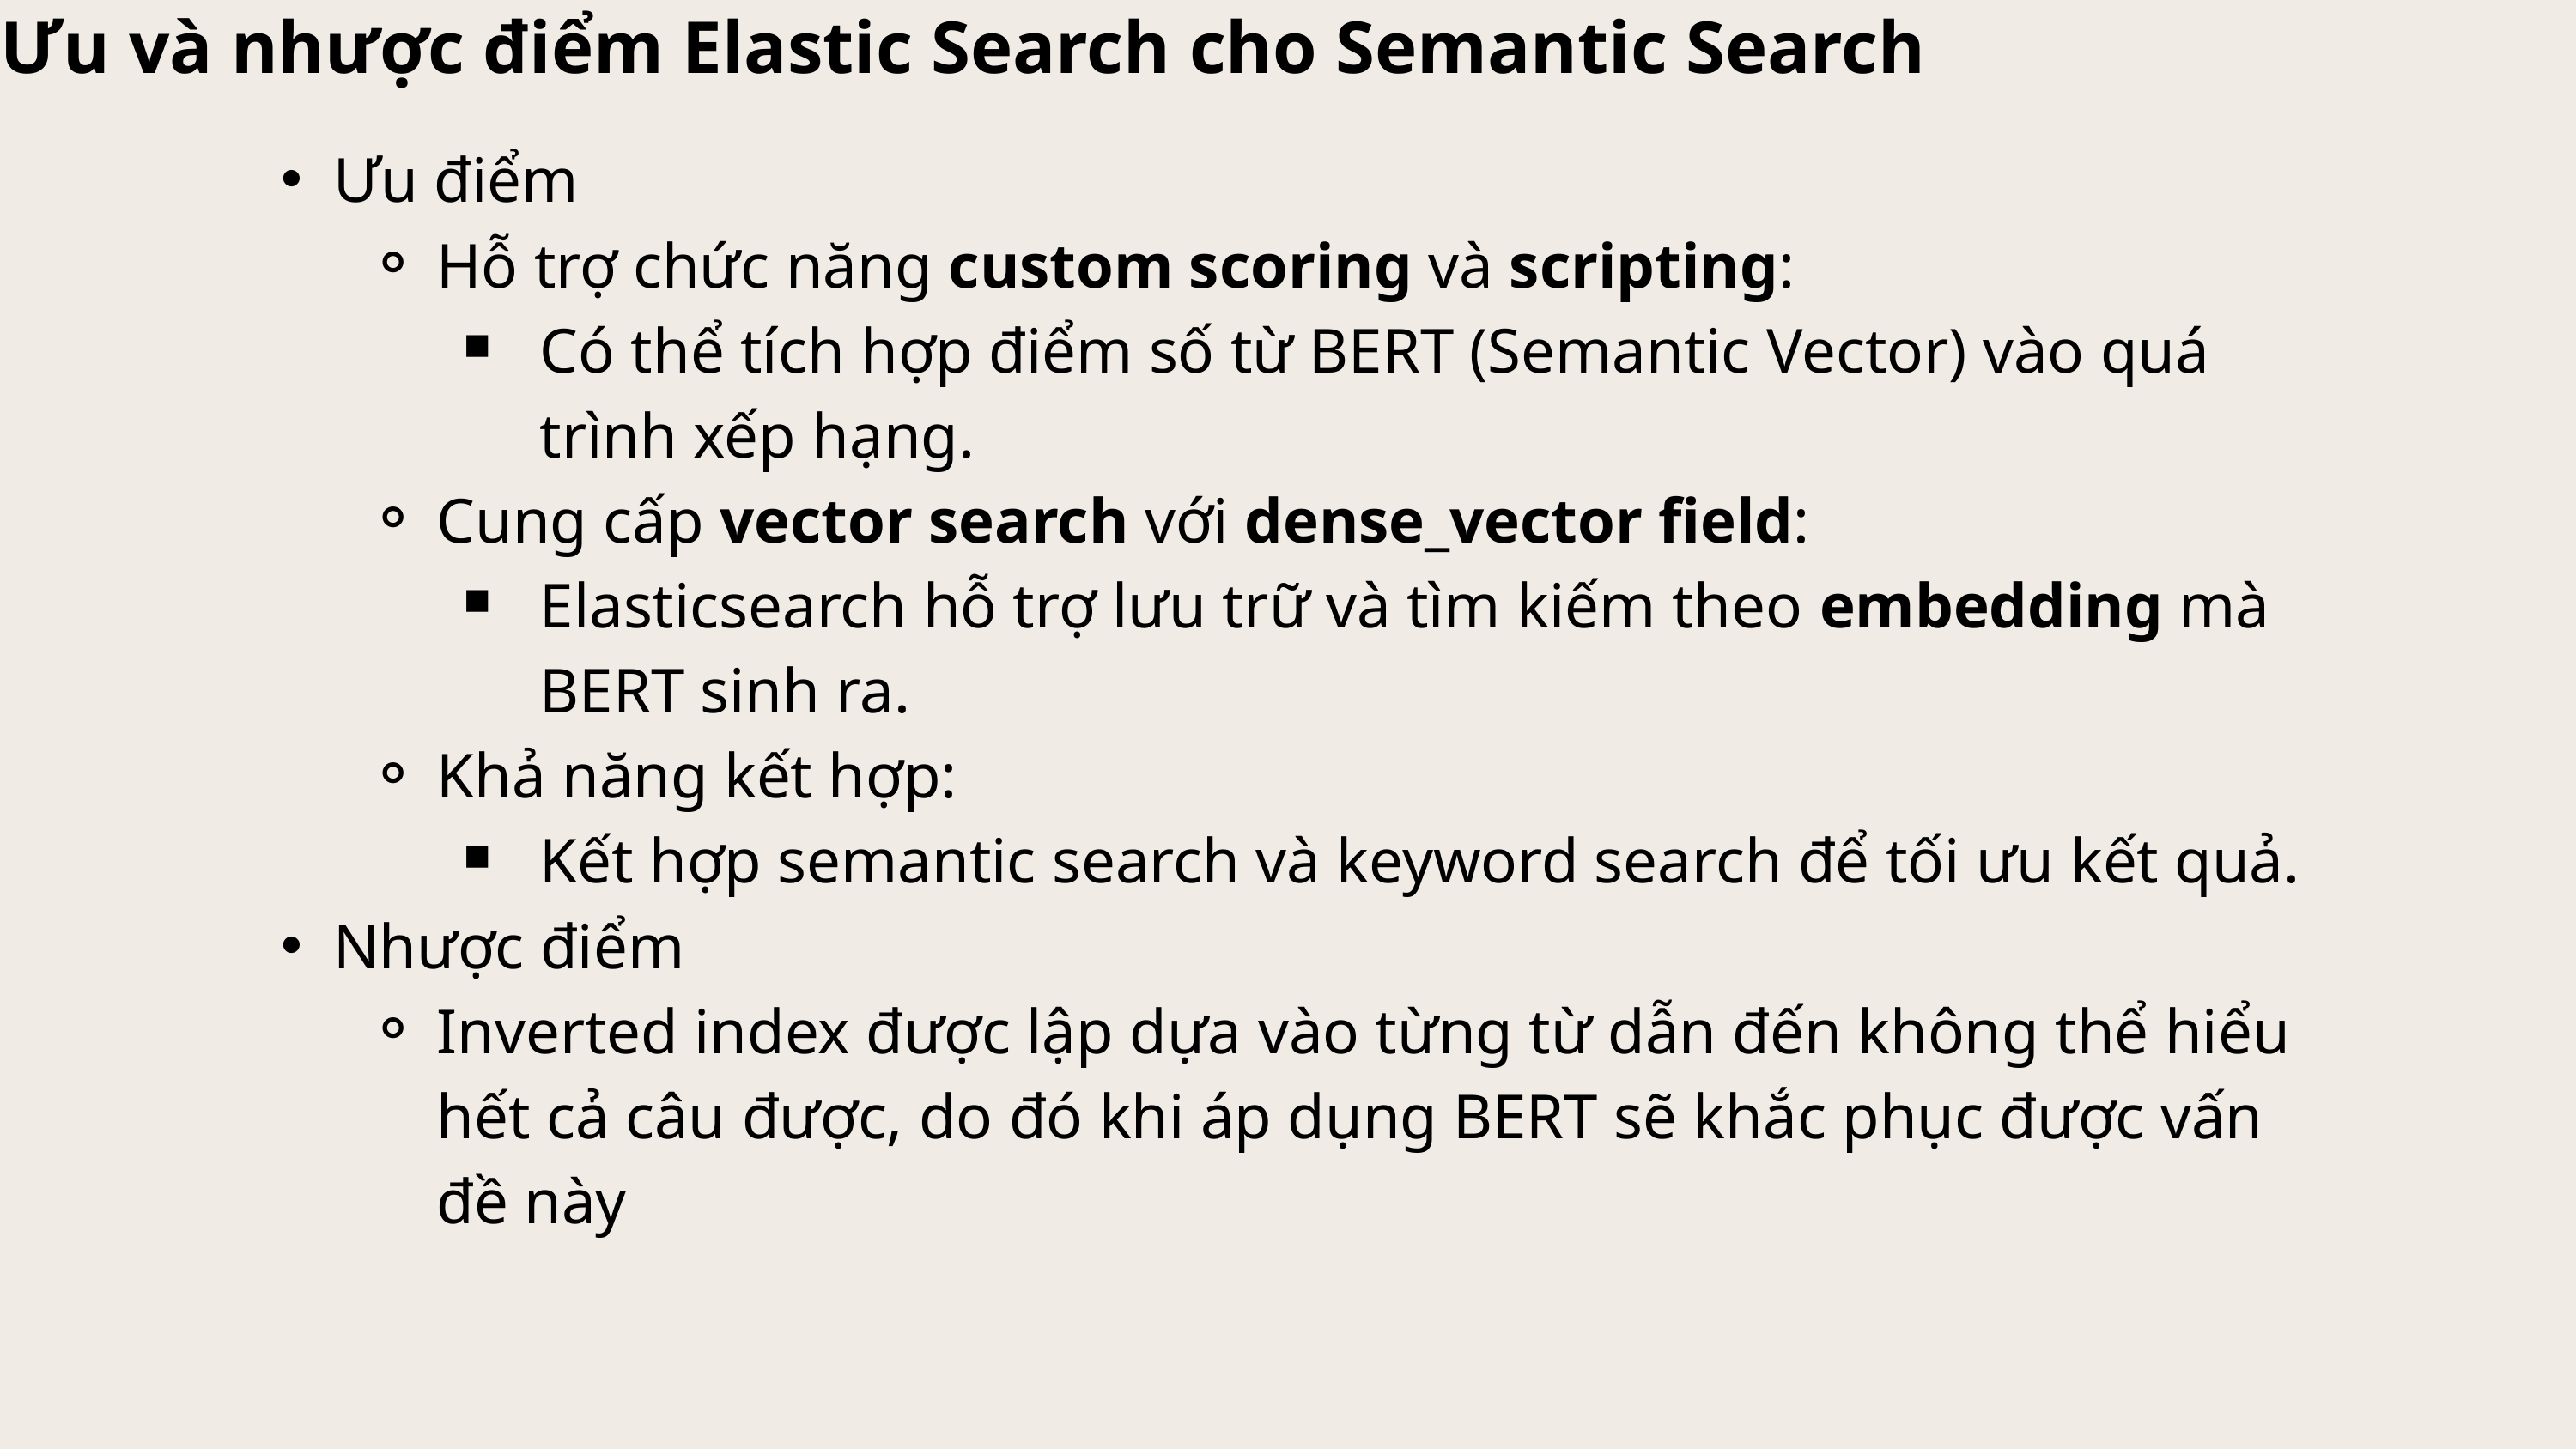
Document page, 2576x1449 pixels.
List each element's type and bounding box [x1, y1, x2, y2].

text_box [0, 0, 2576, 1449]
